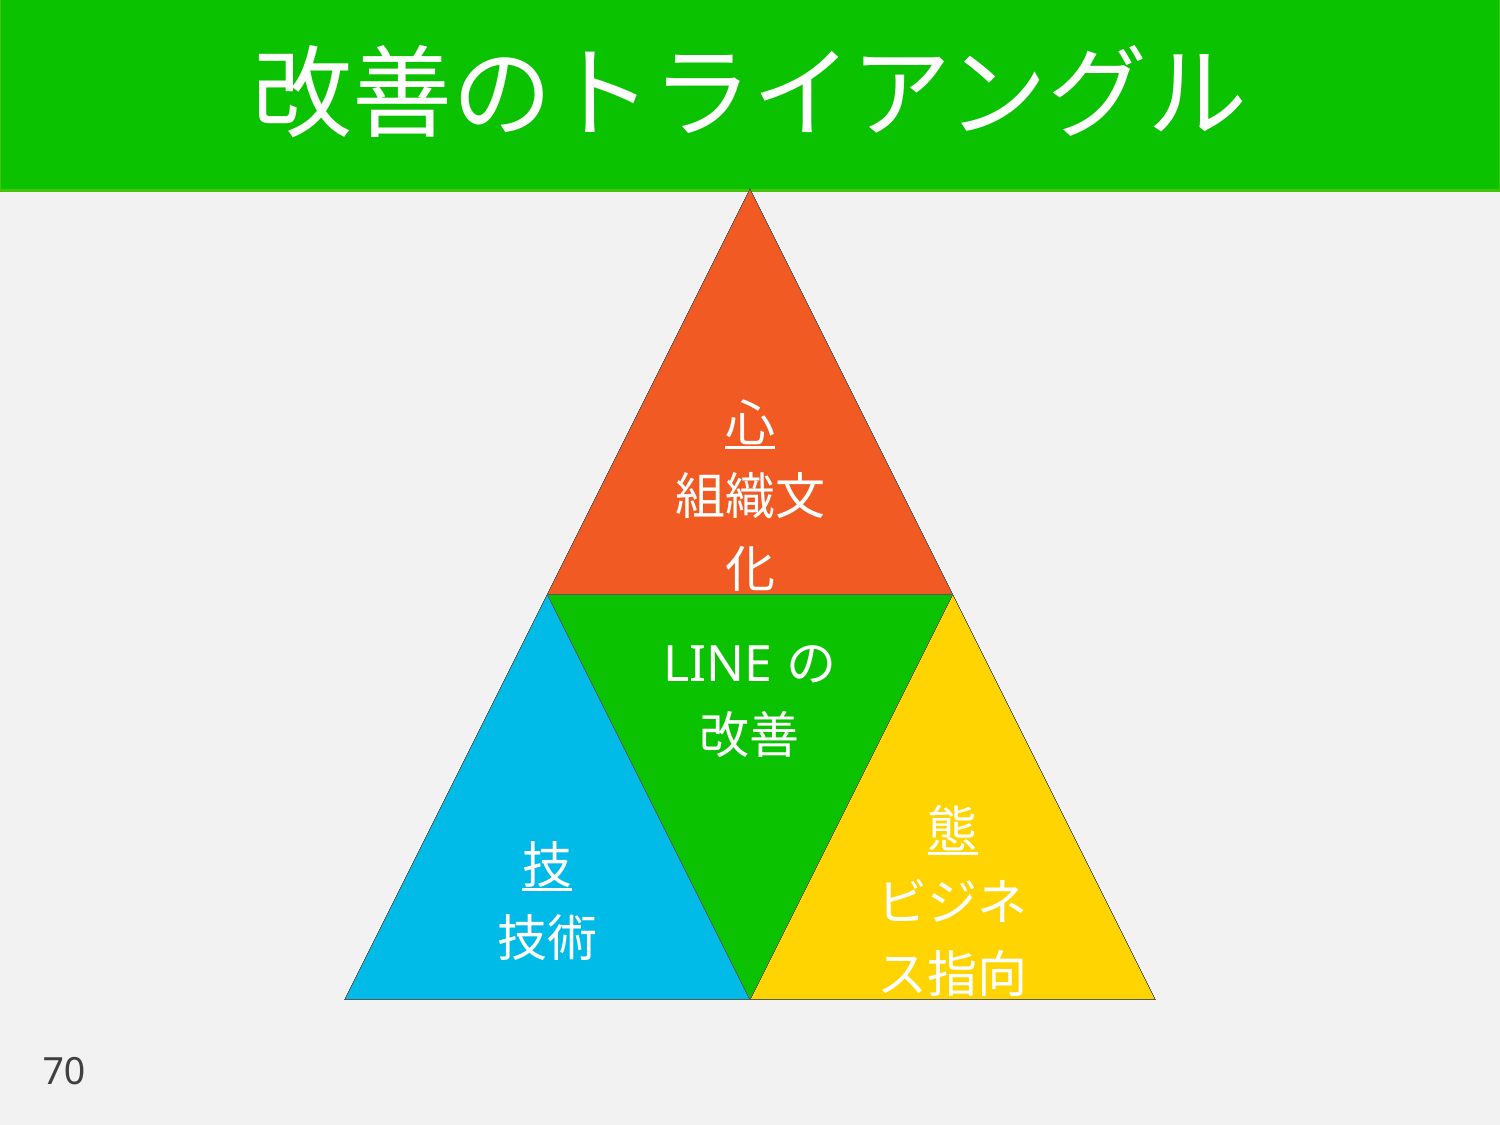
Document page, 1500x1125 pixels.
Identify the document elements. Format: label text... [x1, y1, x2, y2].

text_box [103, 188, 1397, 1000]
title 改善のトライアングル [0, 53, 1500, 140]
slide_number 70 [27, 1042, 146, 1102]
